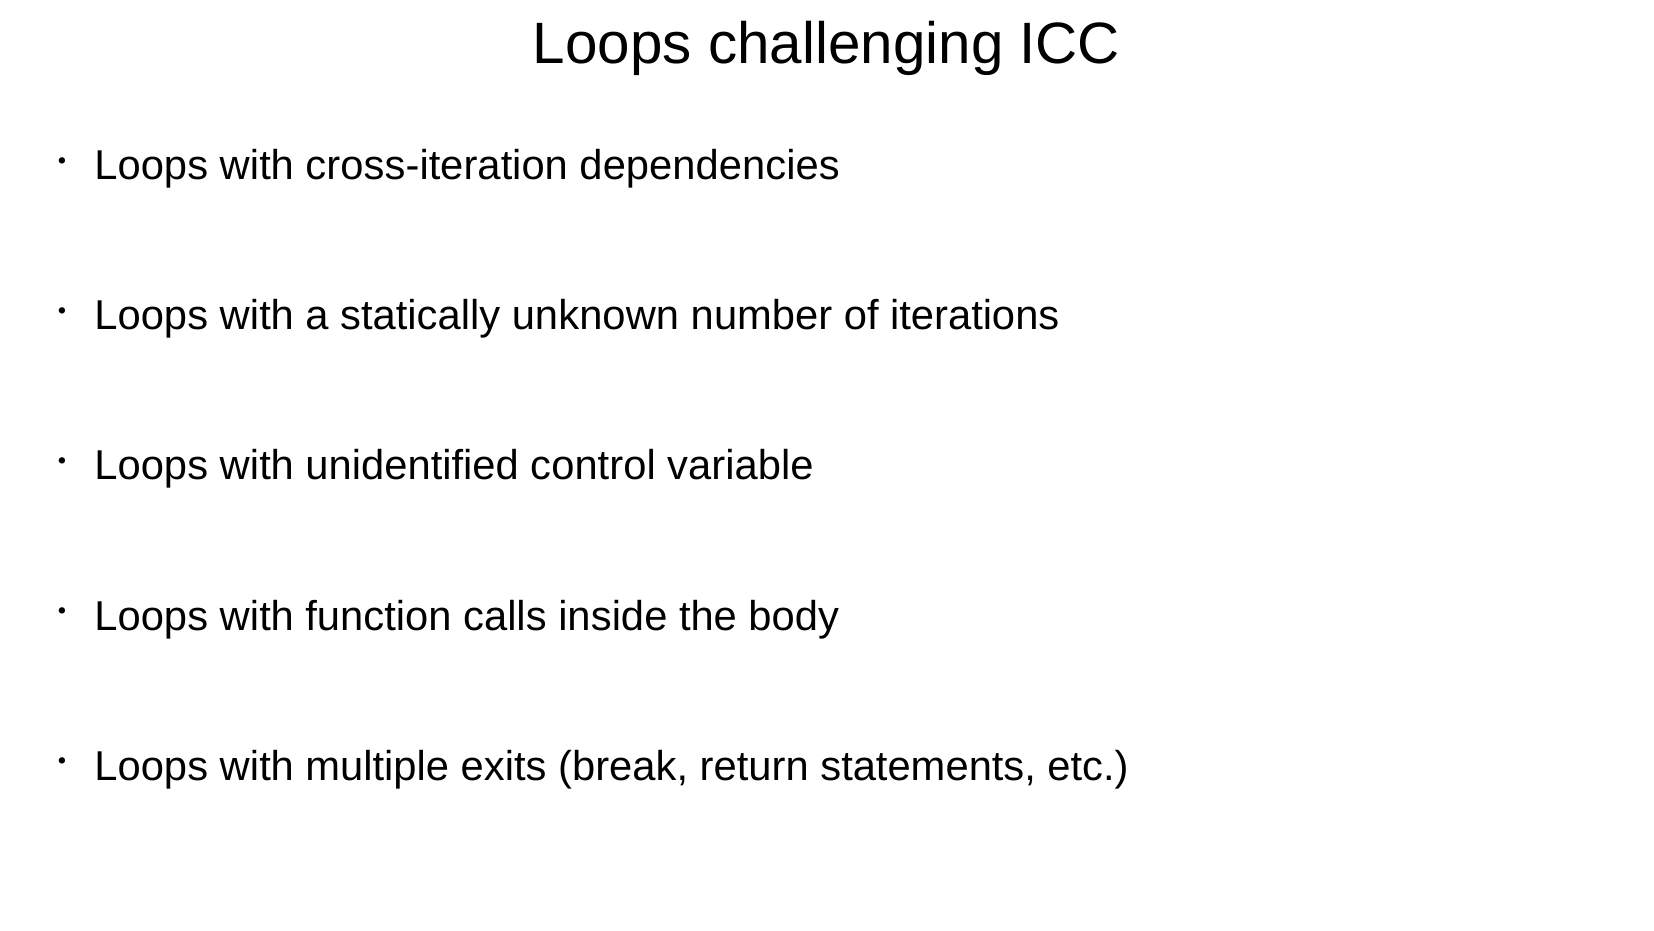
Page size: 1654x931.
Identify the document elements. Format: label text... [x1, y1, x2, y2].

text_box Loops with cross-iteration dependencies Loops with a statically unknown number of iterations Loops with unidentified control variable Loops with function calls inside the body Loops with multiple exits (break, return statements, etc.) [58, 137, 1595, 839]
text_box Loops challenging ICC [0, 5, 1654, 76]
